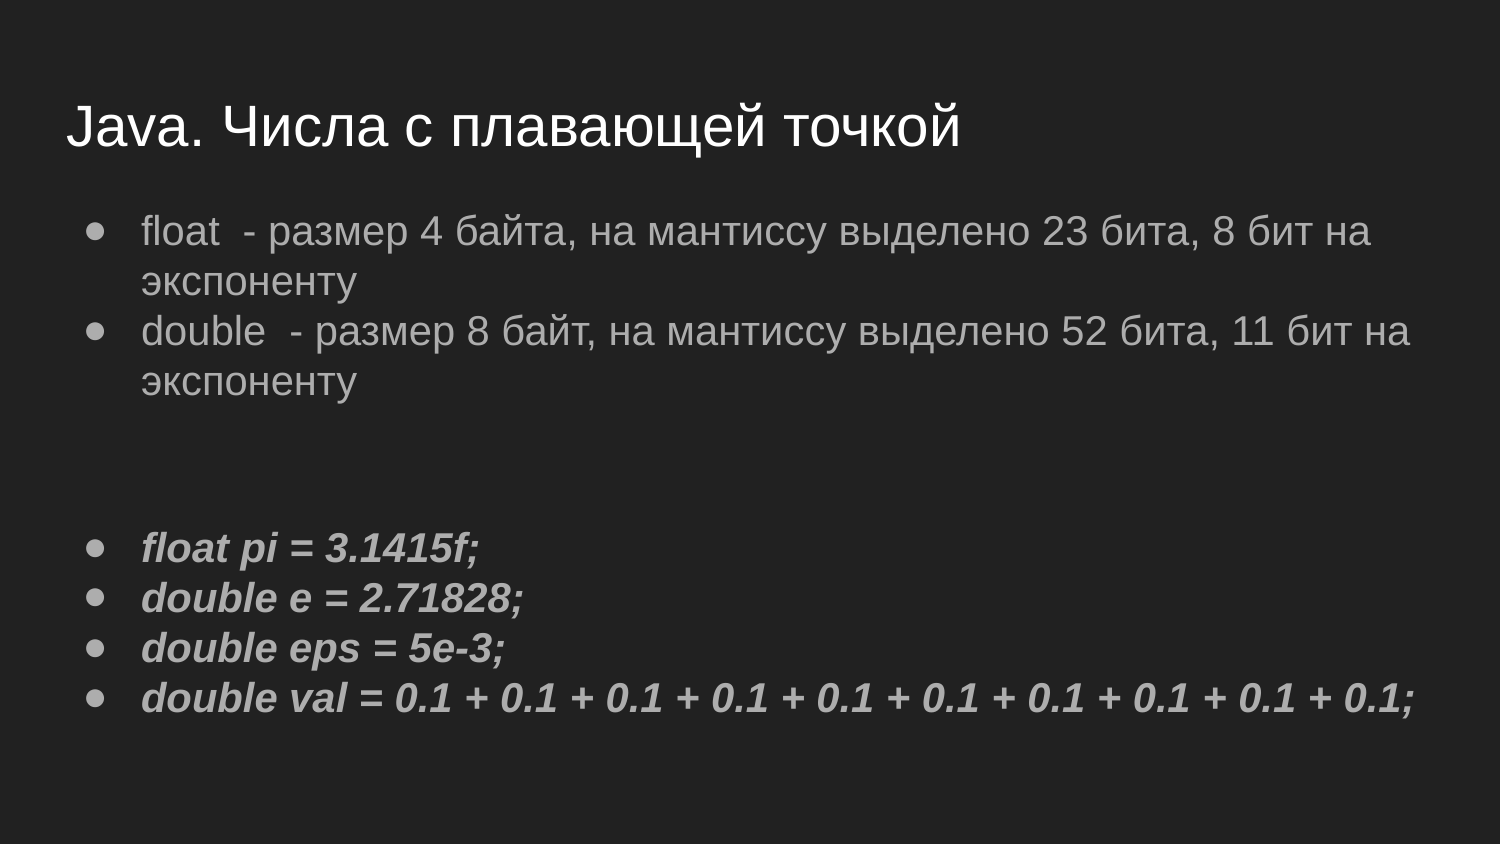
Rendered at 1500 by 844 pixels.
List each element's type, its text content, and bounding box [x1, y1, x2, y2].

list float - размер 4 байта, на мантиссу выделено 23 бита, 8 бит на экспоненту double - размер 8 байт, на мантиссу выделено 52 бита, 11 бит на экспоненту float pi = 3.1415f; double e = 2.71828; double eps = 5e-3; double val = 0.1 + 0.1 + 0.1 + 0.1 + 0.1 + 0.1 + 0.1 + 0.1 + 0.1 + 0.1; [51, 189, 1491, 750]
title Java. Числа с плавающей точкой [51, 72, 1449, 167]
